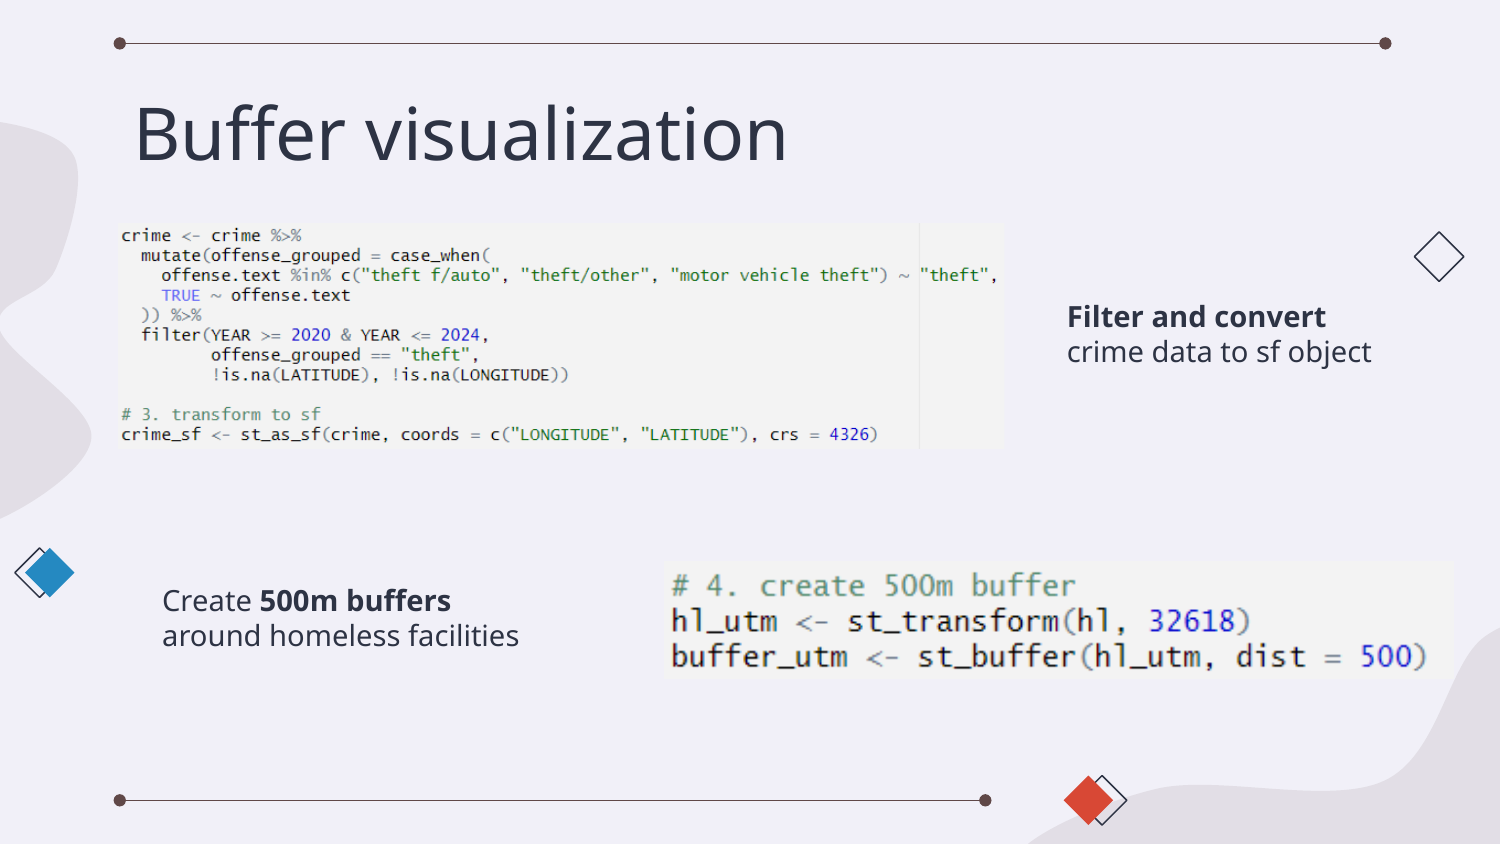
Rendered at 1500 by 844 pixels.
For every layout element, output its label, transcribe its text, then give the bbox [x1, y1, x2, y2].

text_box Create 500m buffers around homeless facilities [147, 567, 658, 673]
picture [117, 223, 1005, 450]
picture [663, 561, 1454, 679]
text_box Filter and convert crime data to sf object [1051, 283, 1485, 390]
title Buffer visualization [118, 72, 1382, 167]
